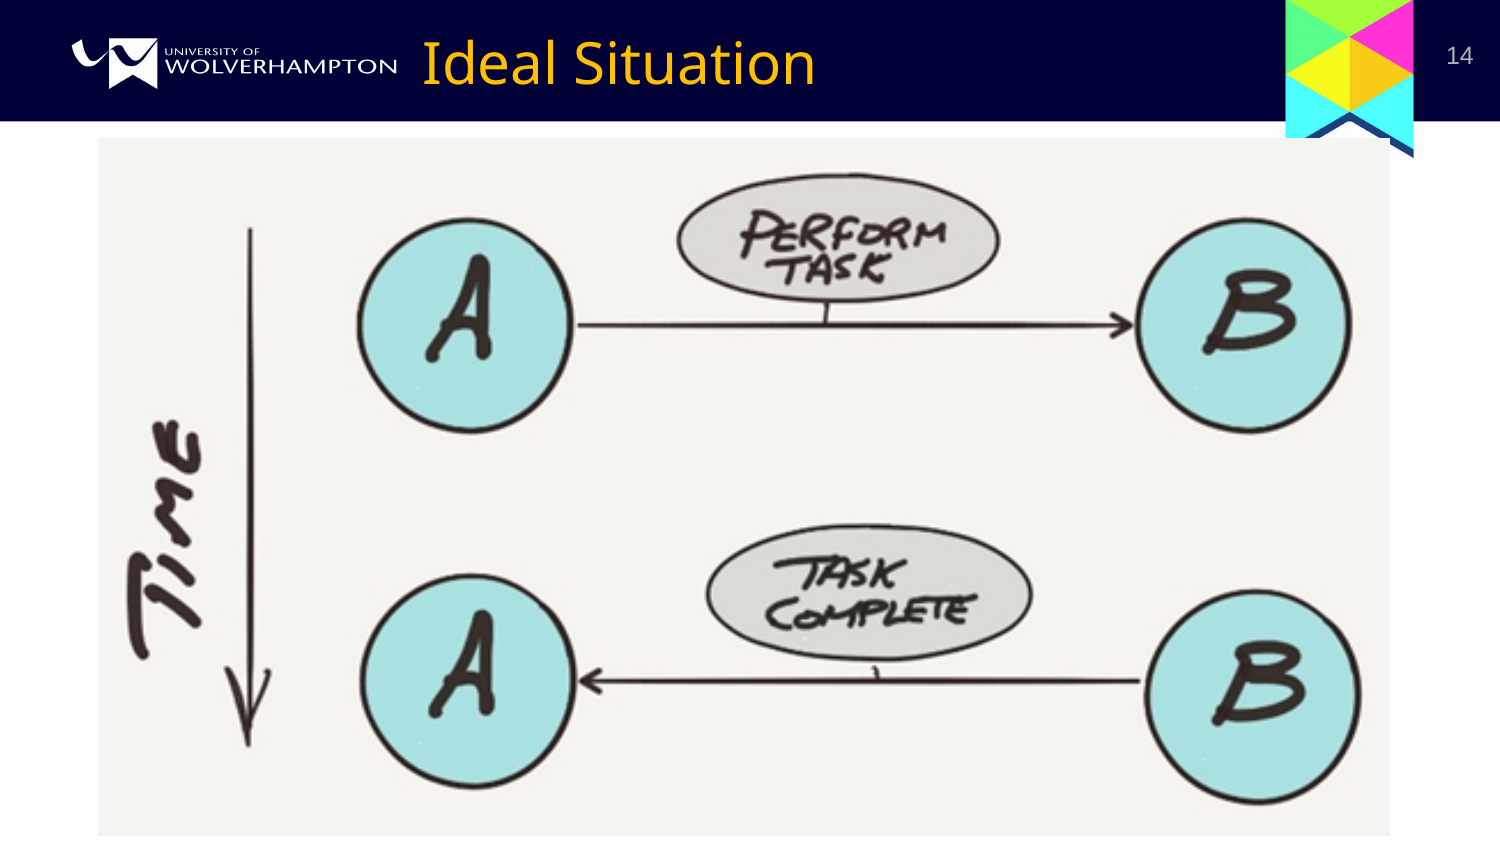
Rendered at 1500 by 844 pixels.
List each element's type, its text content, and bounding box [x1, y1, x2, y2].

title Ideal Situation [407, 8, 1282, 115]
slide_number 14 [1423, 32, 1490, 78]
picture [0, 0, 1500, 844]
